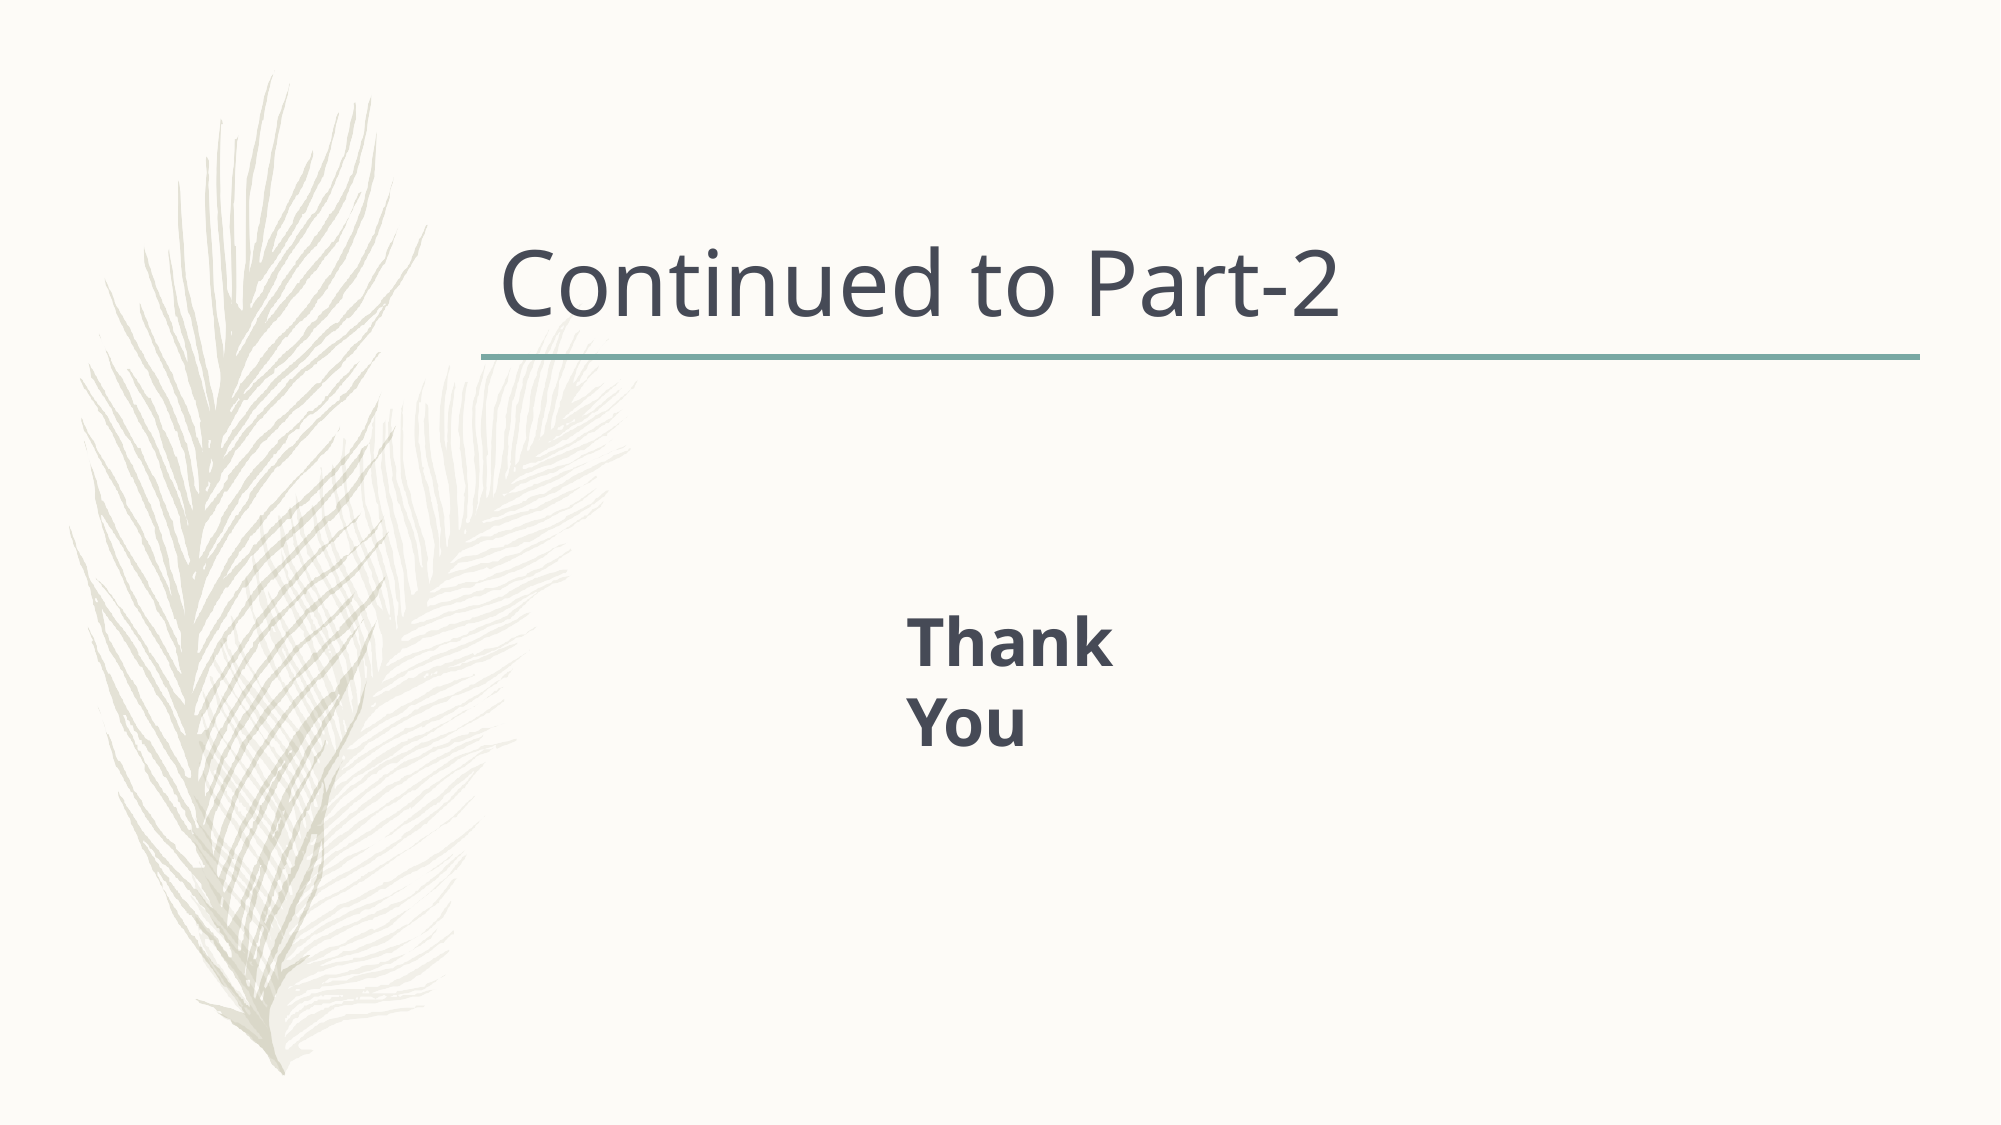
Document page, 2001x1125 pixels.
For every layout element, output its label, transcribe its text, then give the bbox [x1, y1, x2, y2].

text_box Continued to Part-2 [496, 222, 1347, 336]
picture [69, 70, 638, 1076]
text_box Thank You [904, 597, 1133, 760]
